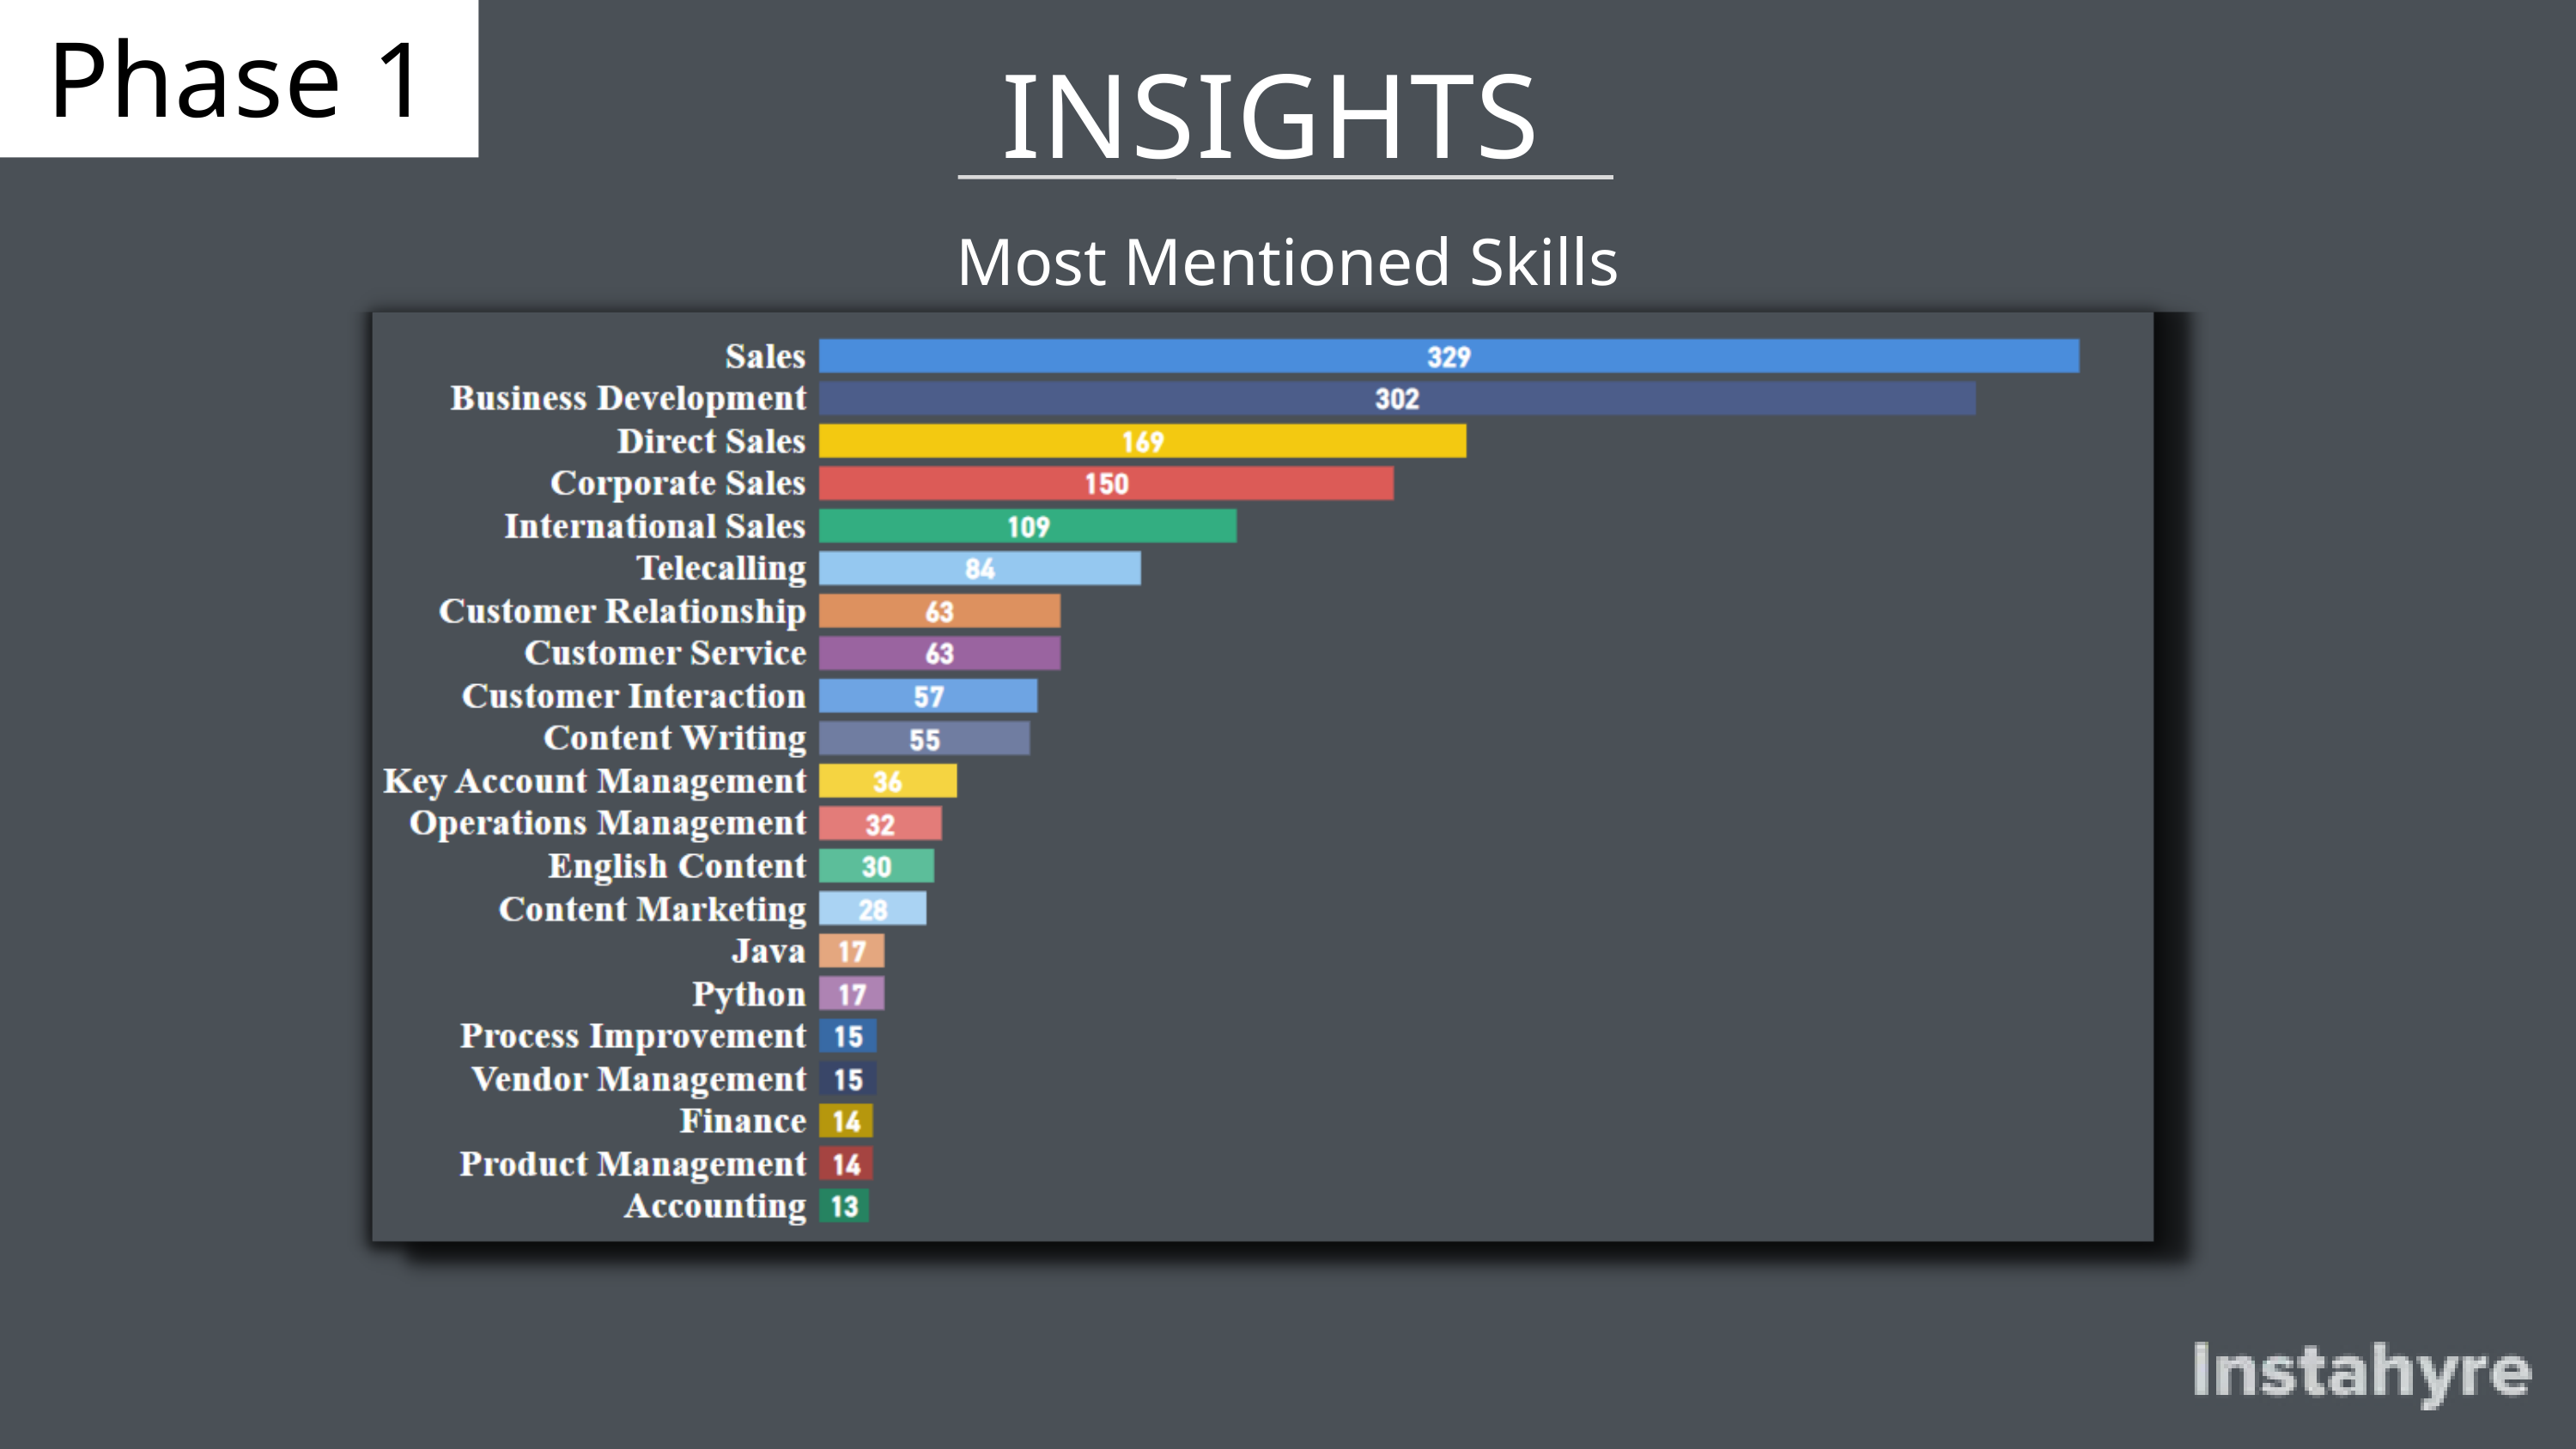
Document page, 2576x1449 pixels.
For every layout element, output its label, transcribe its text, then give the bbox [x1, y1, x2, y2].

text_box [347, 299, 2210, 1287]
text_box [2194, 1342, 2532, 1410]
text_box Most Mentioned Skills [106, 181, 2470, 299]
text_box INSIGHTS [210, 48, 2364, 181]
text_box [0, 0, 479, 158]
